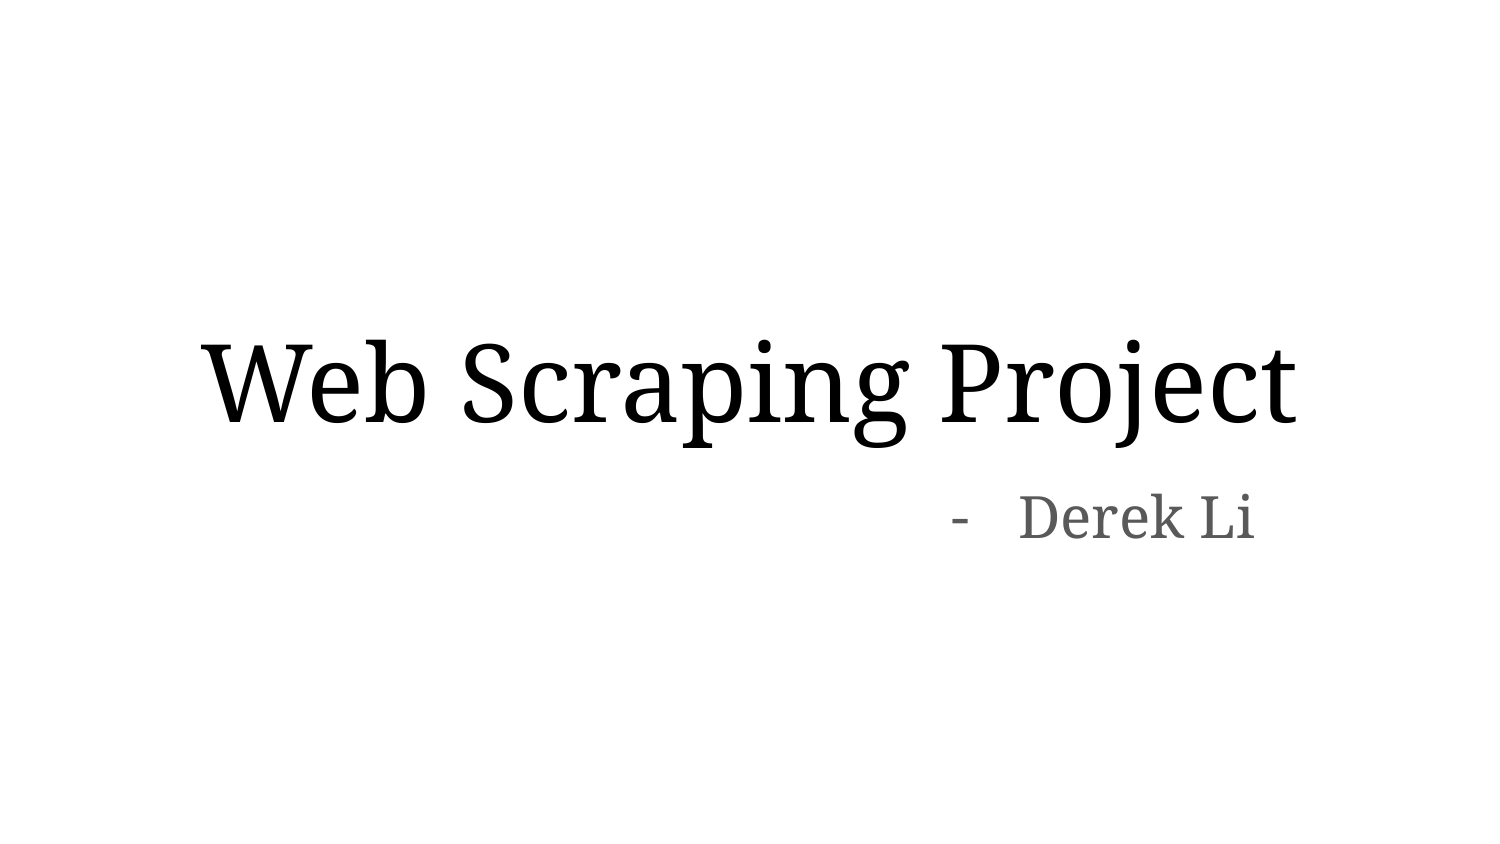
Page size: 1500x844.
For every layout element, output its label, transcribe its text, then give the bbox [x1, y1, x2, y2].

subtitle Derek Li [750, 464, 1449, 595]
title Web Scraping Project [51, 122, 1449, 459]
